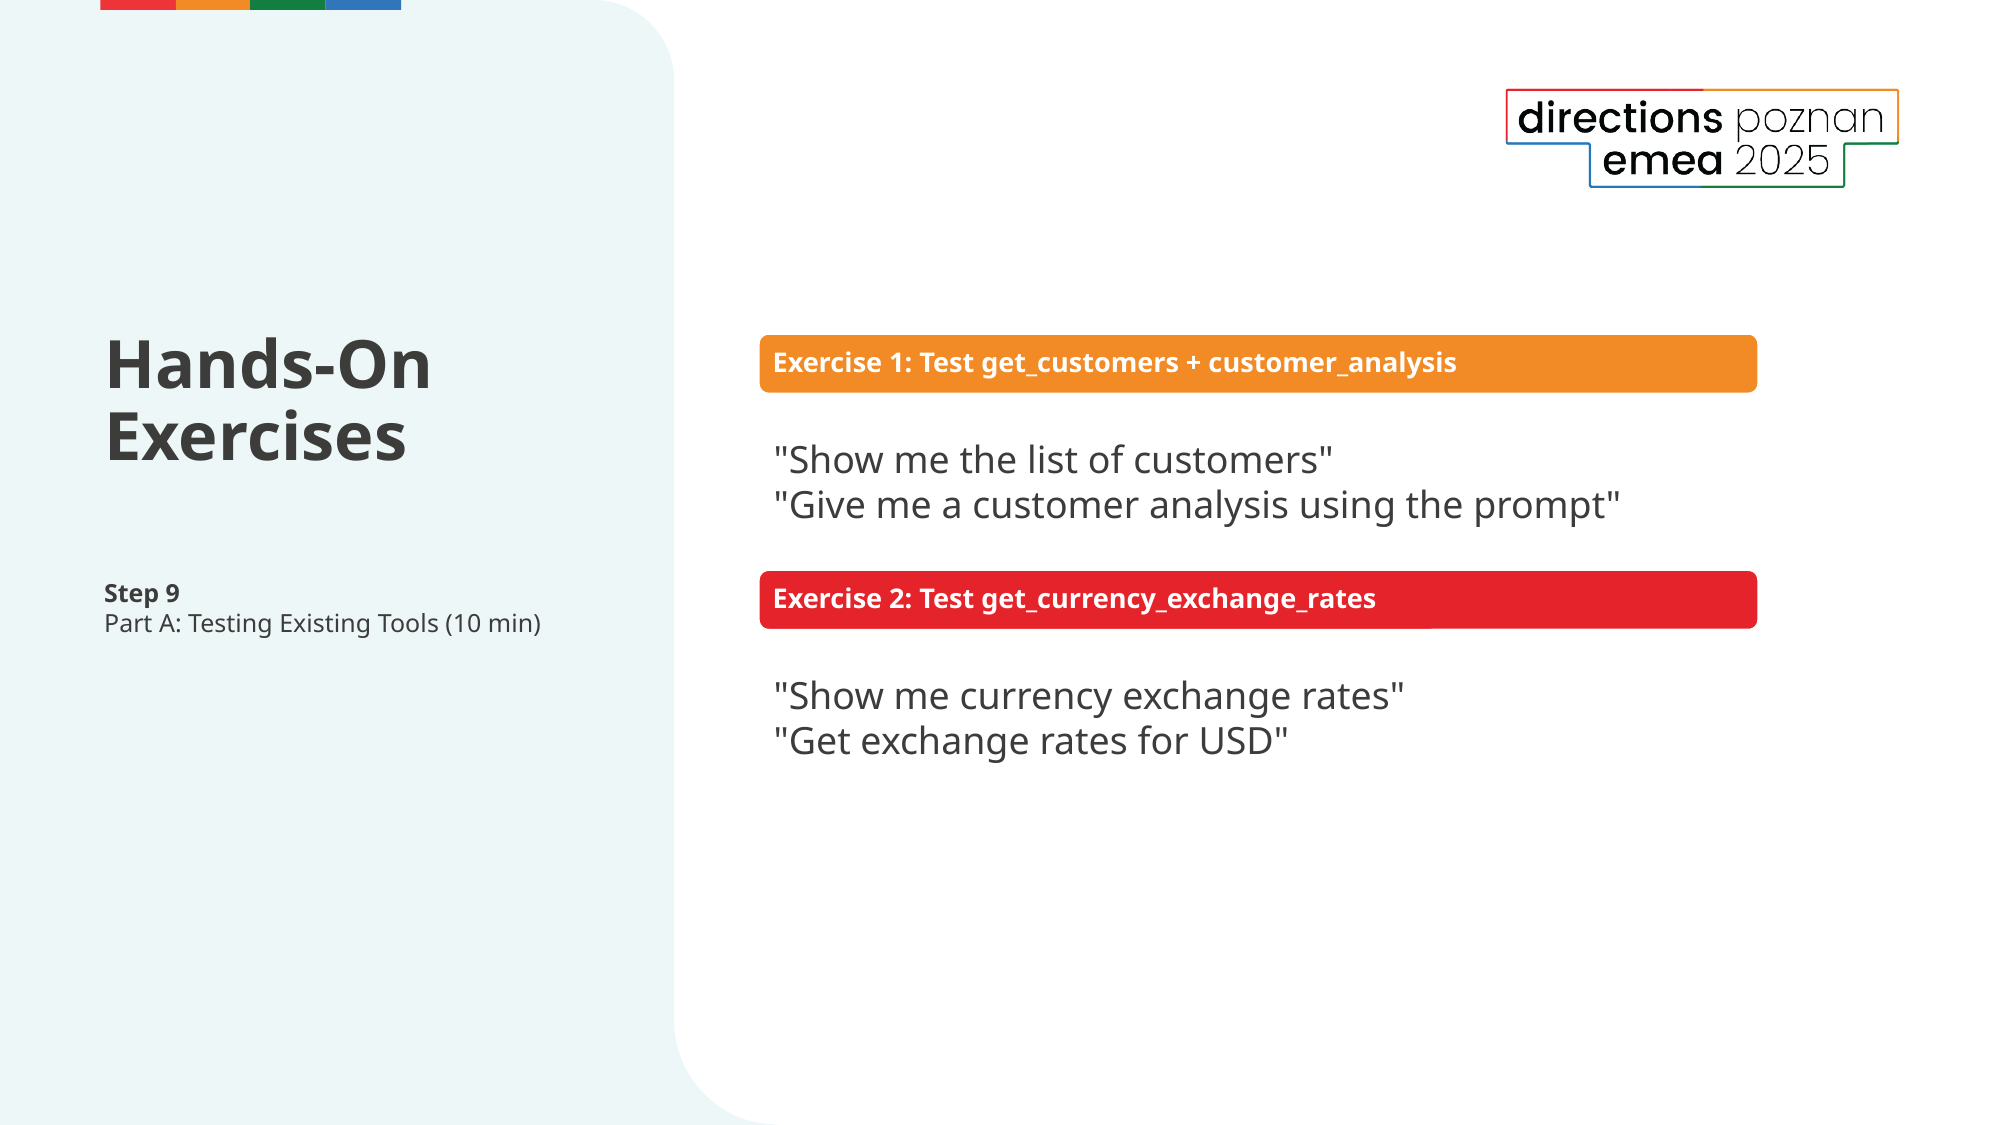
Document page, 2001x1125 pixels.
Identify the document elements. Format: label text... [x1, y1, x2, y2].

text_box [758, 569, 1759, 631]
text_box Hands-On Exercises [104, 311, 612, 563]
text_box "Show me the list of customers" "Give me a customer analysis using the prompt" [758, 428, 1687, 534]
list Step 9 Part A: Testing Existing Tools (10 min) [104, 577, 612, 957]
text_box "Show me currency exchange rates" "Get exchange rates for USD" [758, 664, 1759, 770]
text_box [758, 333, 1759, 394]
picture [1434, 61, 1967, 229]
